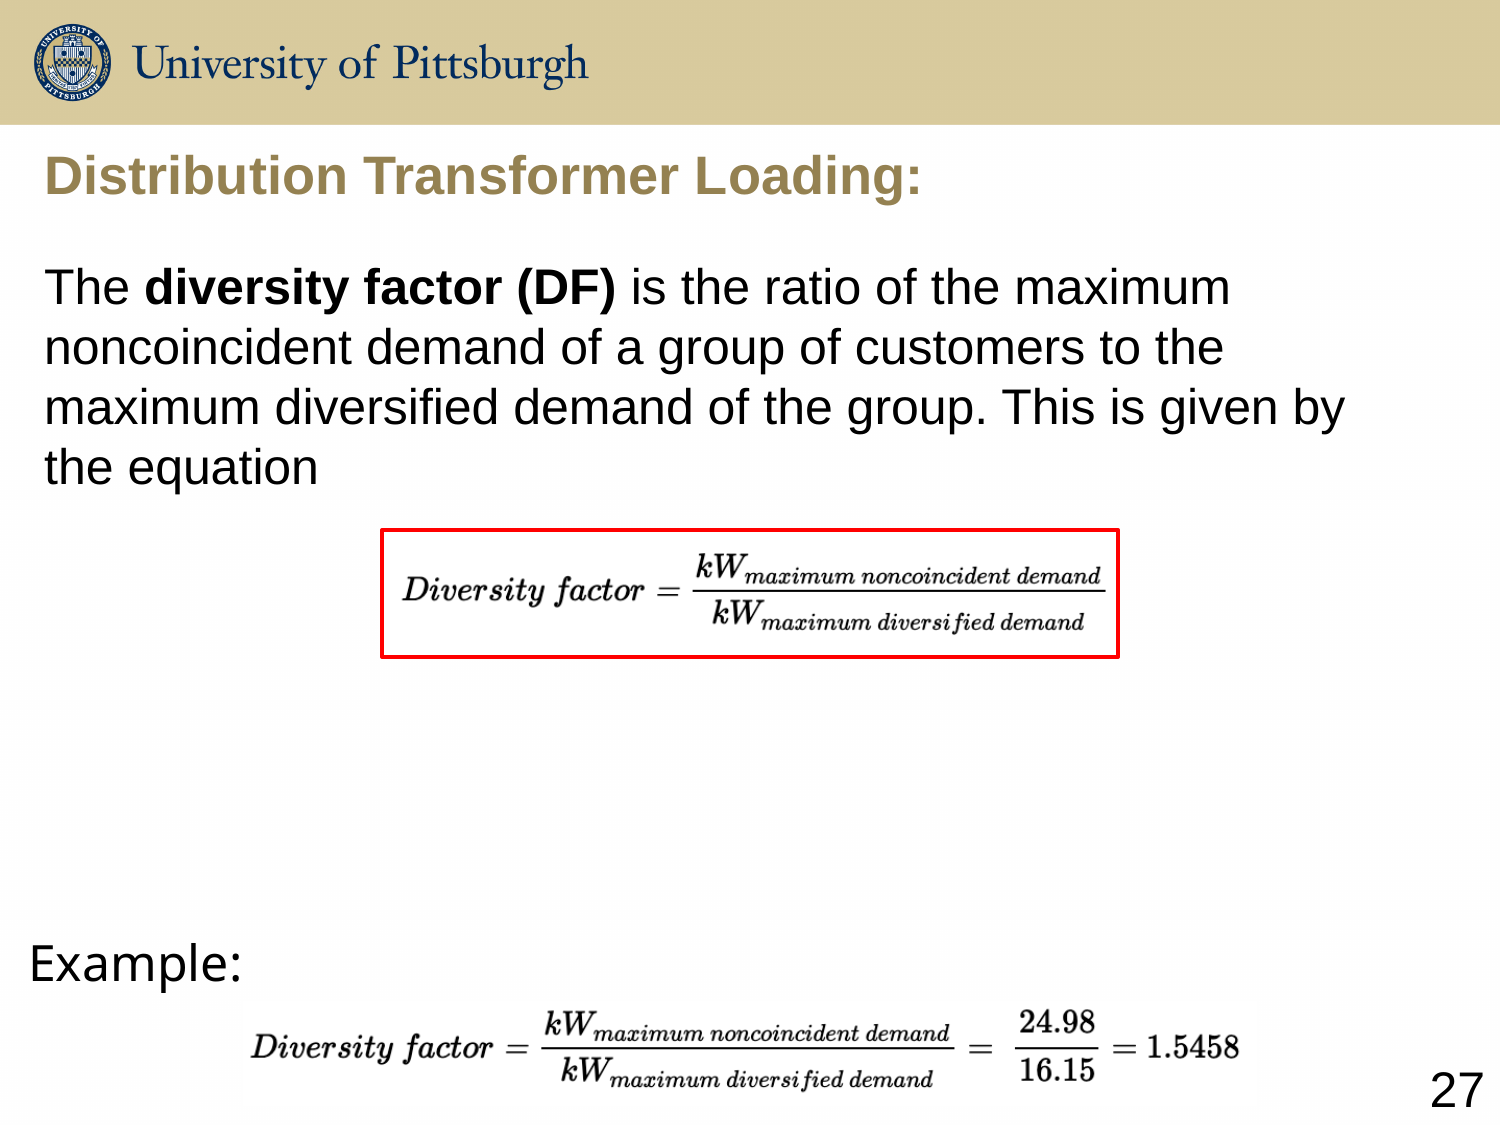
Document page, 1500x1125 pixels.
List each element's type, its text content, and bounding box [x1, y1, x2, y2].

picture [0, 1, 1500, 1125]
title Distribution Transformer Loading: [29, 125, 1500, 221]
slide_number 27 [1362, 1050, 1500, 1125]
text_box The diversity factor (DF) is the ratio of the maximum noncoincident demand of a group of customers to the maximum diversified demand of the group. This is given by the equation [29, 247, 1441, 503]
text_box Example: [13, 924, 258, 999]
